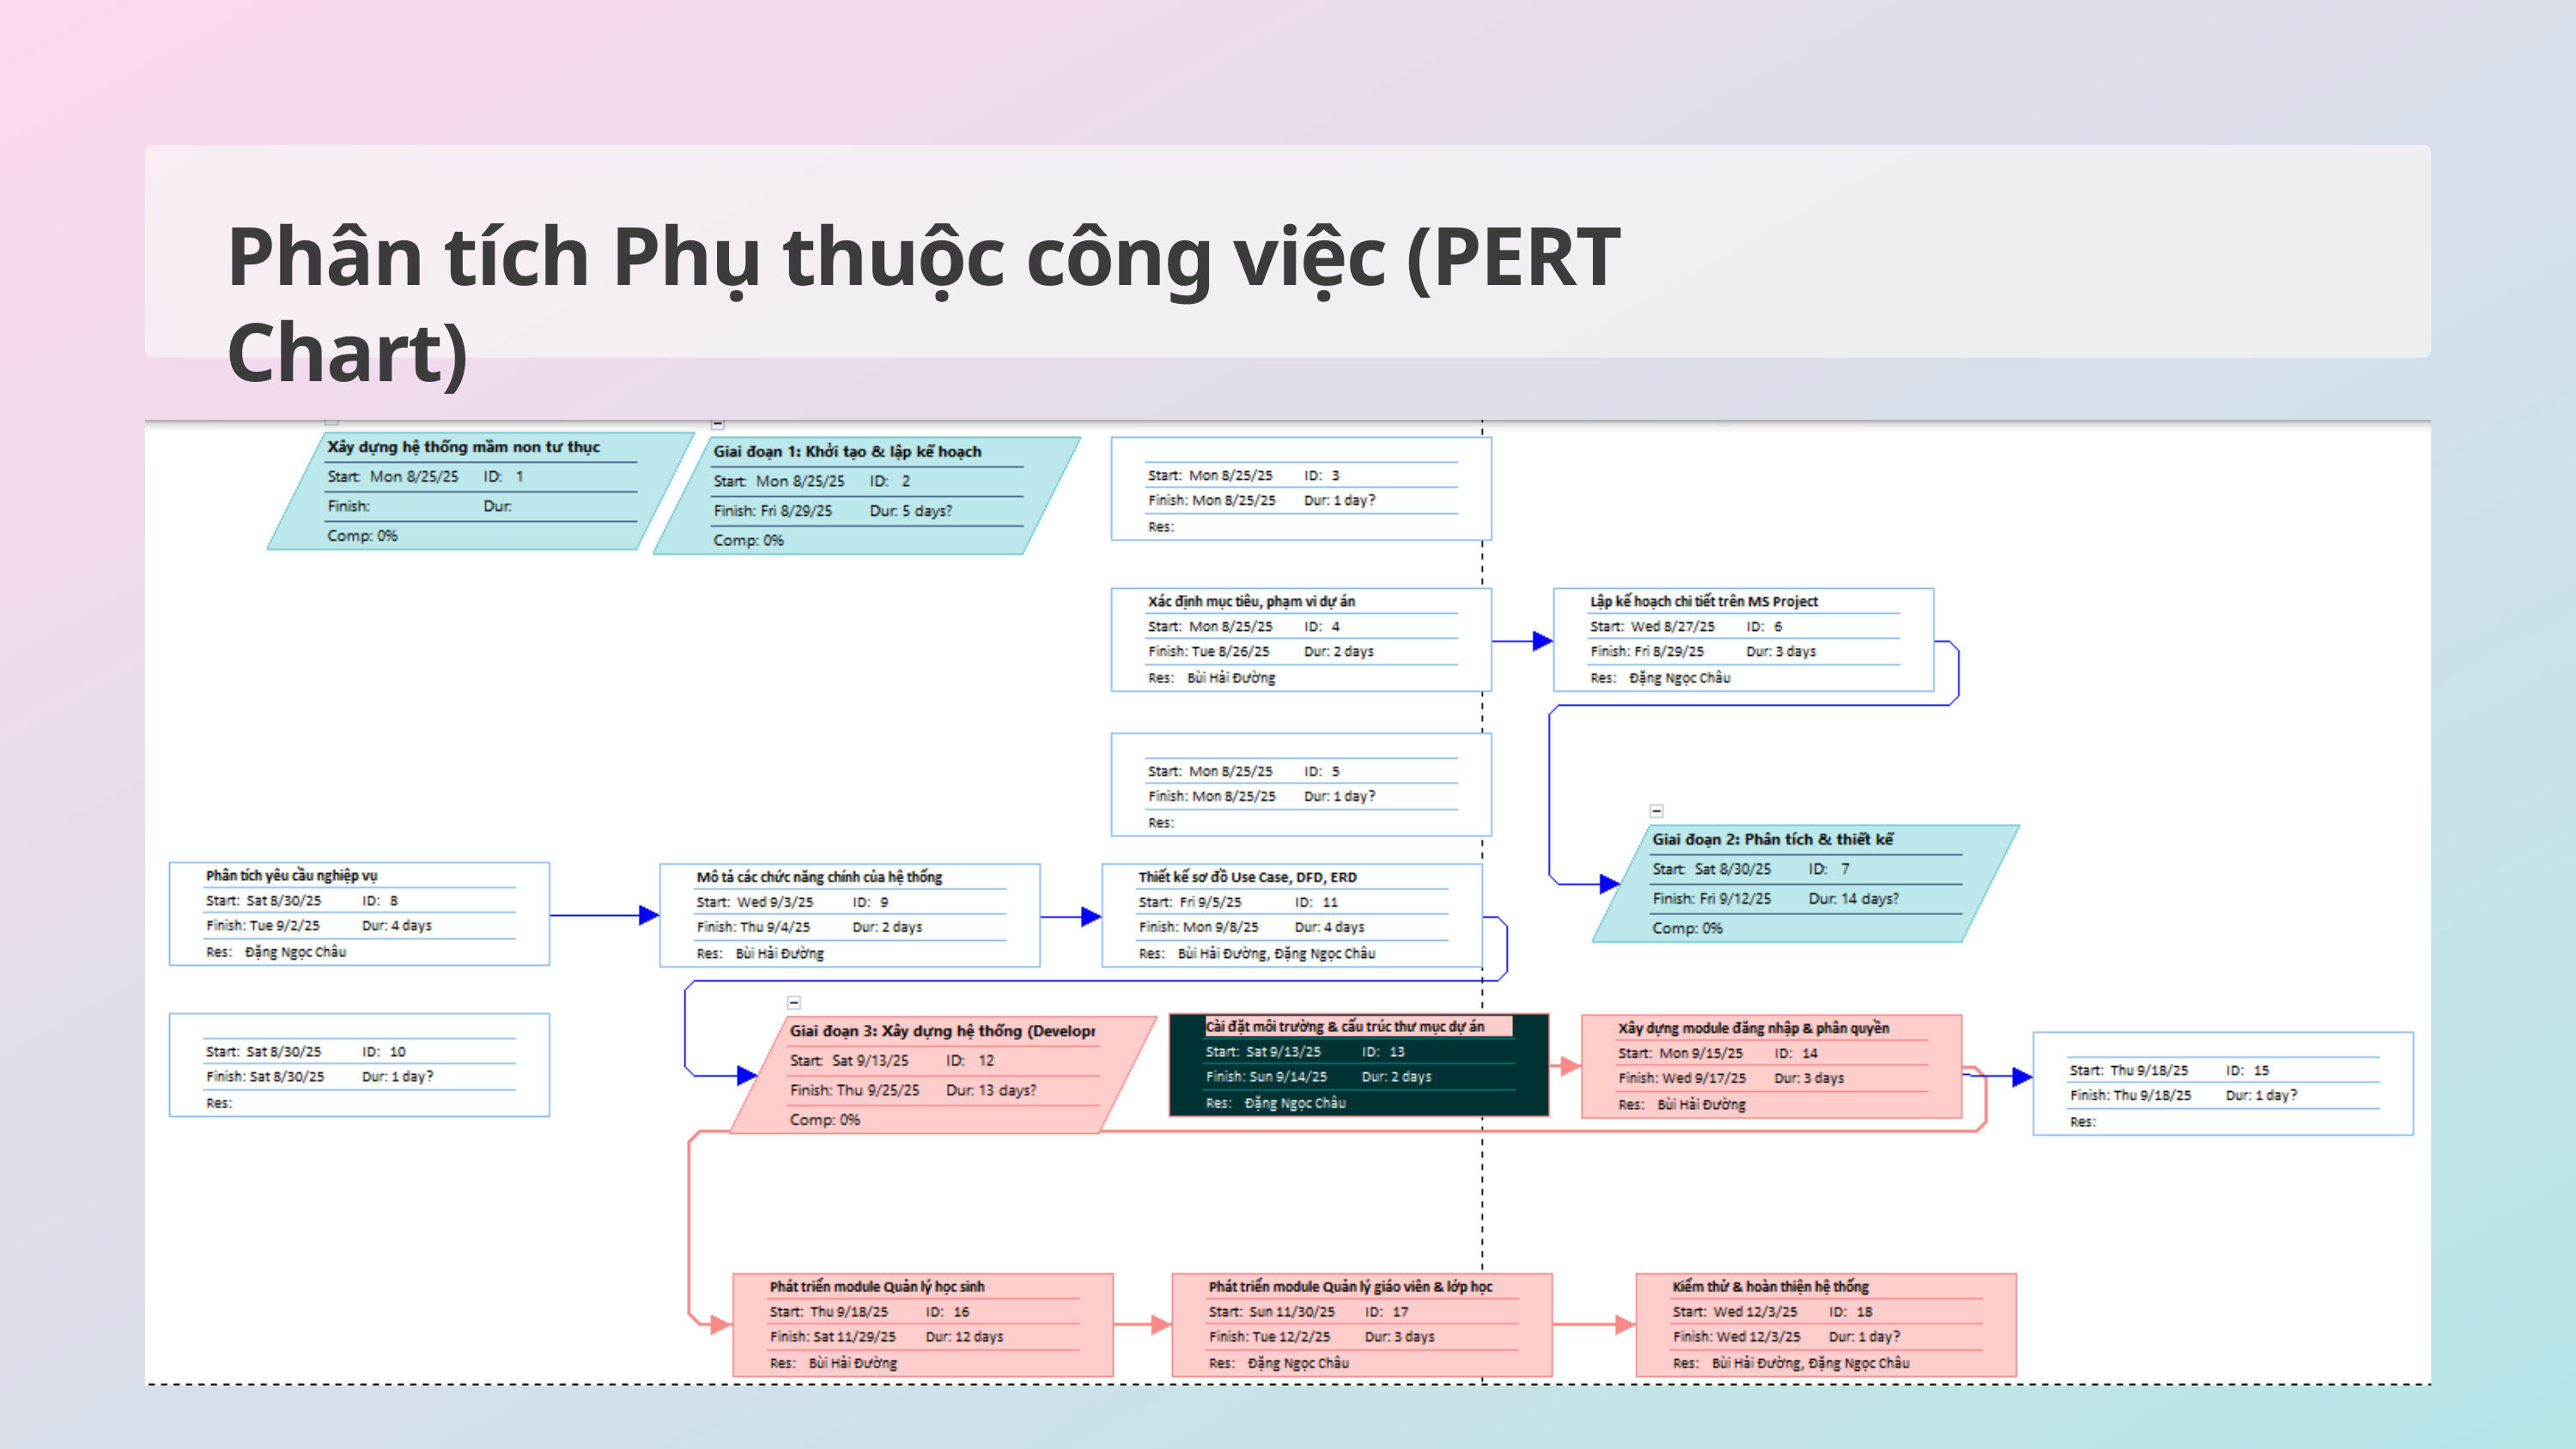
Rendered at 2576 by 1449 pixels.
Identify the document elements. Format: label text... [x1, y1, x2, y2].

text_box Phân tích Phụ thuộc công việc (PERT Chart) [225, 367, 1840, 420]
text_box [144, 420, 2432, 1385]
text_box [0, 0, 2576, 1449]
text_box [144, 144, 2432, 358]
